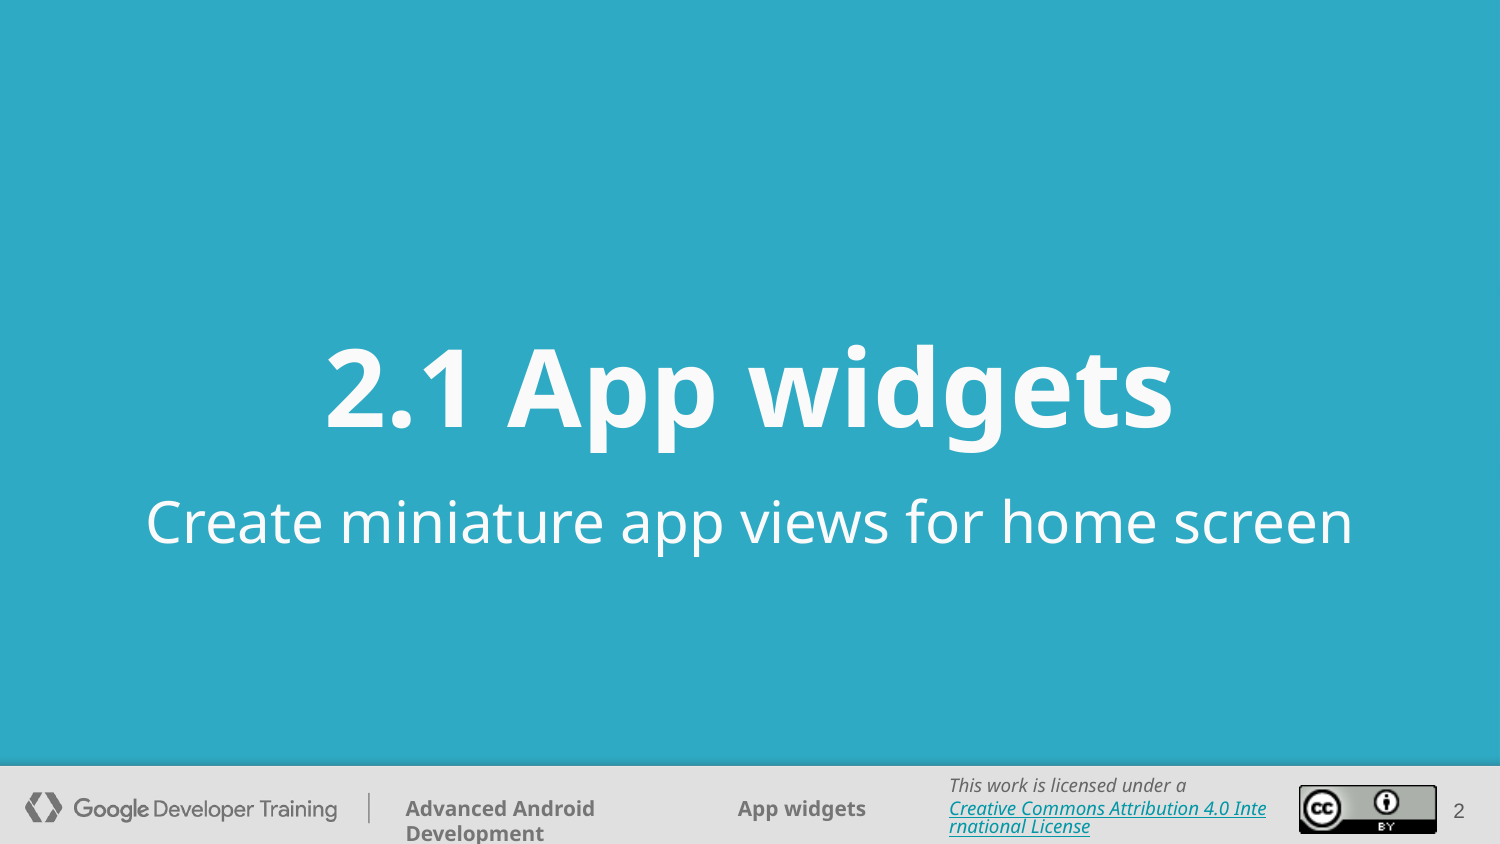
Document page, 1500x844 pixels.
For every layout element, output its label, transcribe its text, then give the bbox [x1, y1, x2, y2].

slide_number ‹#› [1389, 777, 1480, 842]
subtitle Create miniature app views for home screen [51, 470, 1449, 601]
picture [0, 0, 1500, 844]
title 2.1 App widgets [51, 127, 1449, 465]
